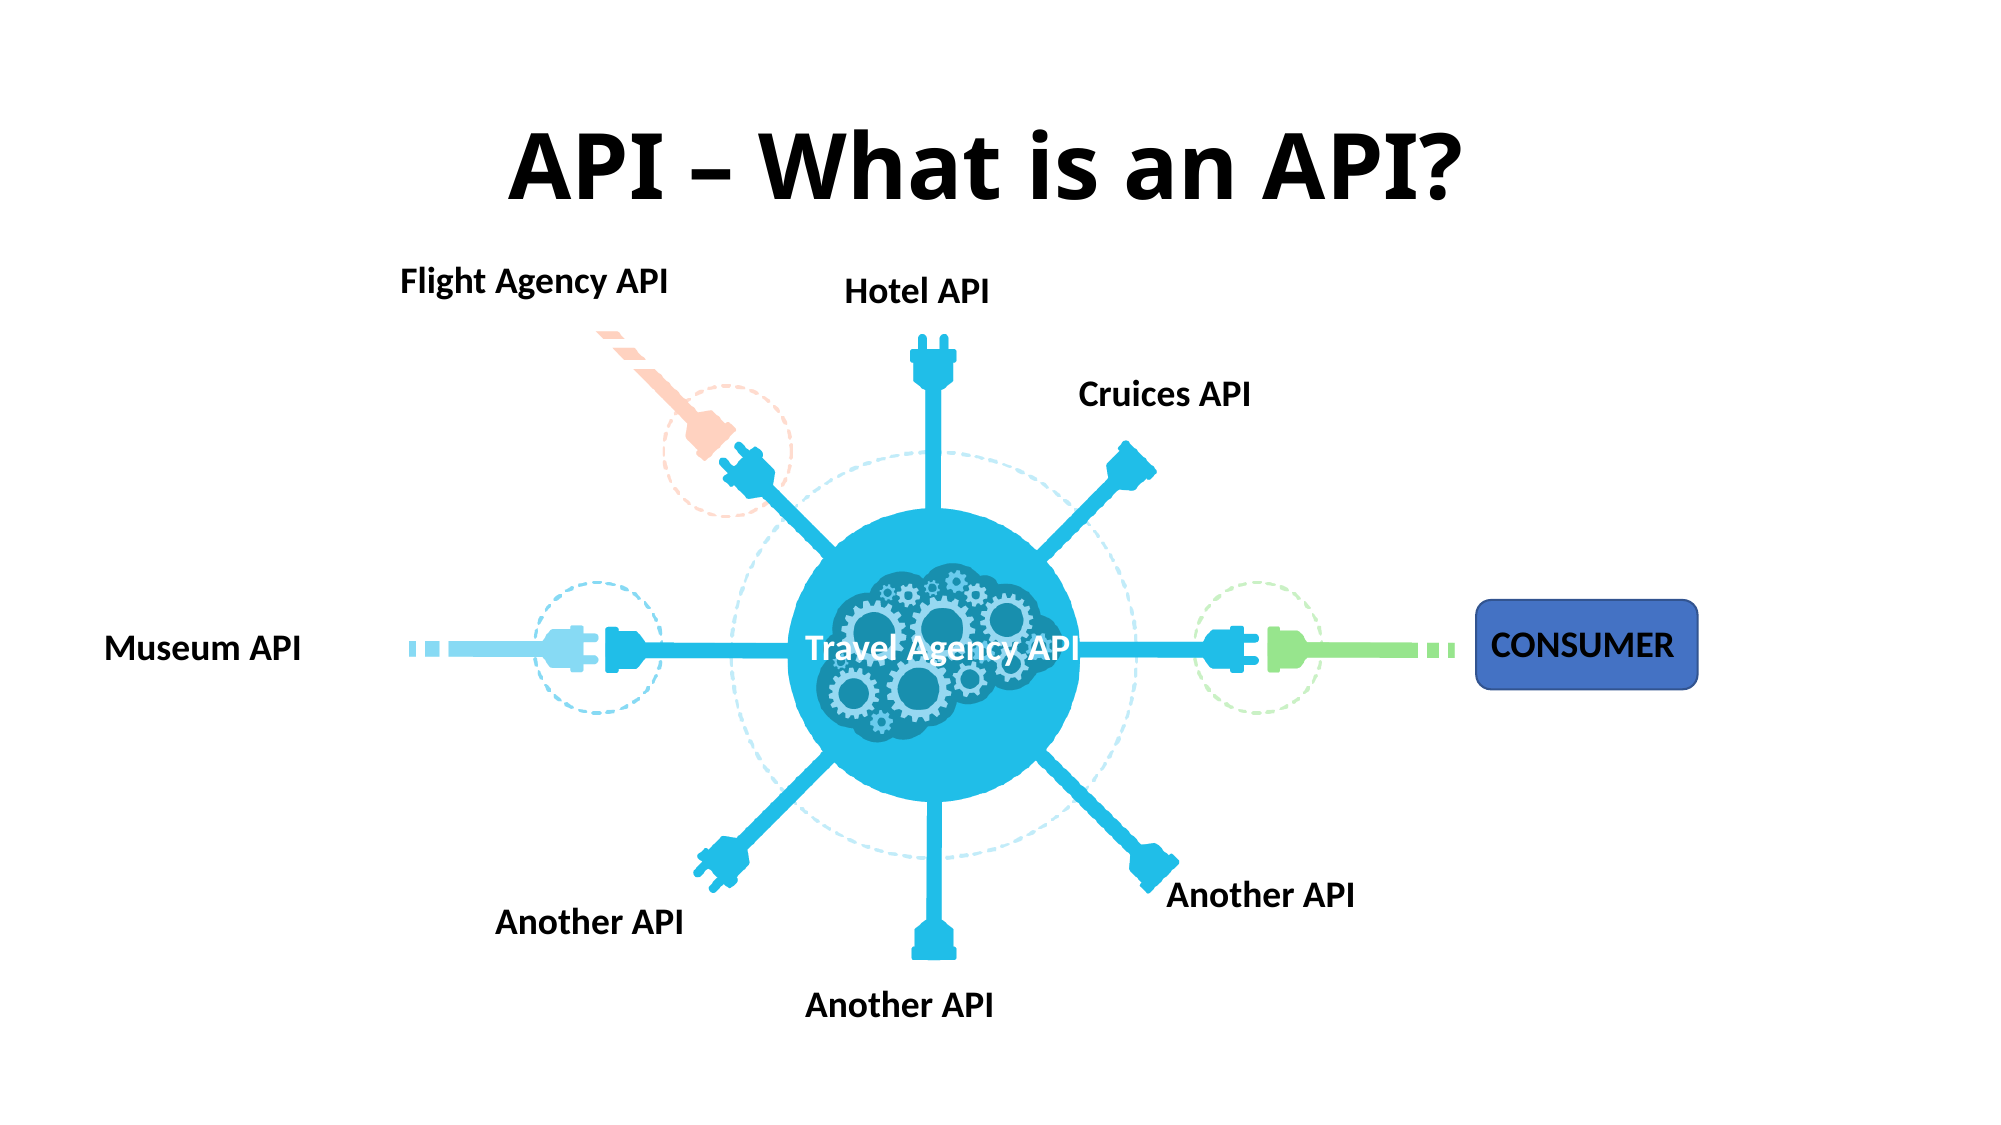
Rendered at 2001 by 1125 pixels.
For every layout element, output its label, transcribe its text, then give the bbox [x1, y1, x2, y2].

text_box Museum API [88, 615, 362, 676]
text_box [1505, 672, 1699, 691]
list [362, 289, 1505, 1004]
text_box CONSUMER [1505, 612, 1813, 672]
text_box Hotel API [829, 259, 1166, 289]
text_box Another API [790, 1004, 1127, 1033]
text_box Flight Agency API [385, 248, 722, 289]
text_box API – What is an API? [493, 61, 2000, 279]
text_box [1505, 598, 1699, 612]
